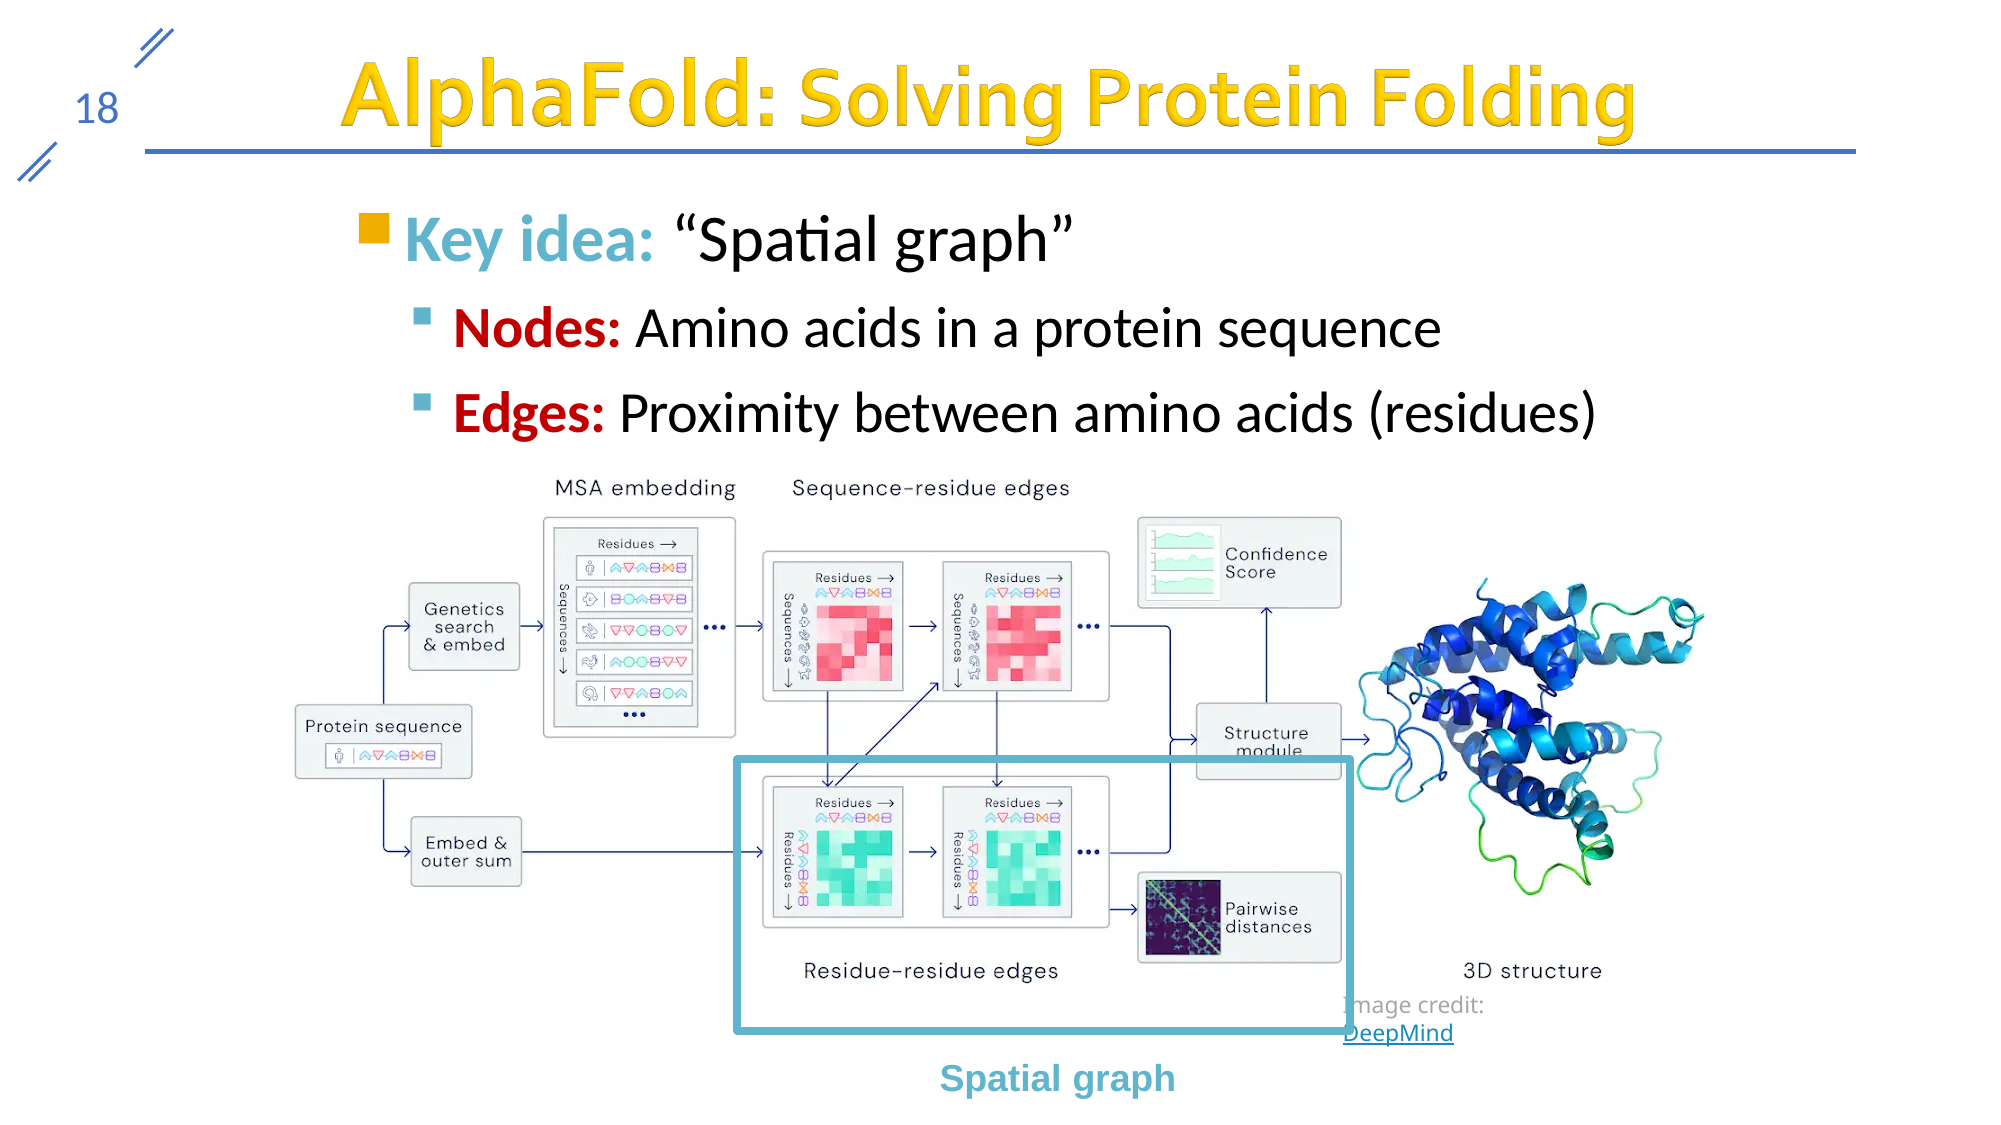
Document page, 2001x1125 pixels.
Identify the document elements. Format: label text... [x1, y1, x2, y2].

text_box Spatial graph [937, 1051, 1180, 1099]
text_box [737, 999, 1350, 1032]
picture [339, 56, 1634, 148]
picture [281, 475, 1708, 999]
text_box Key idea: “Spatial graph” Nodes: Amino acids in a protein sequence Edges: Proximity between amino acids (residues) [351, 177, 1612, 445]
text_box Image credit: DeepMind [1340, 999, 1574, 1046]
